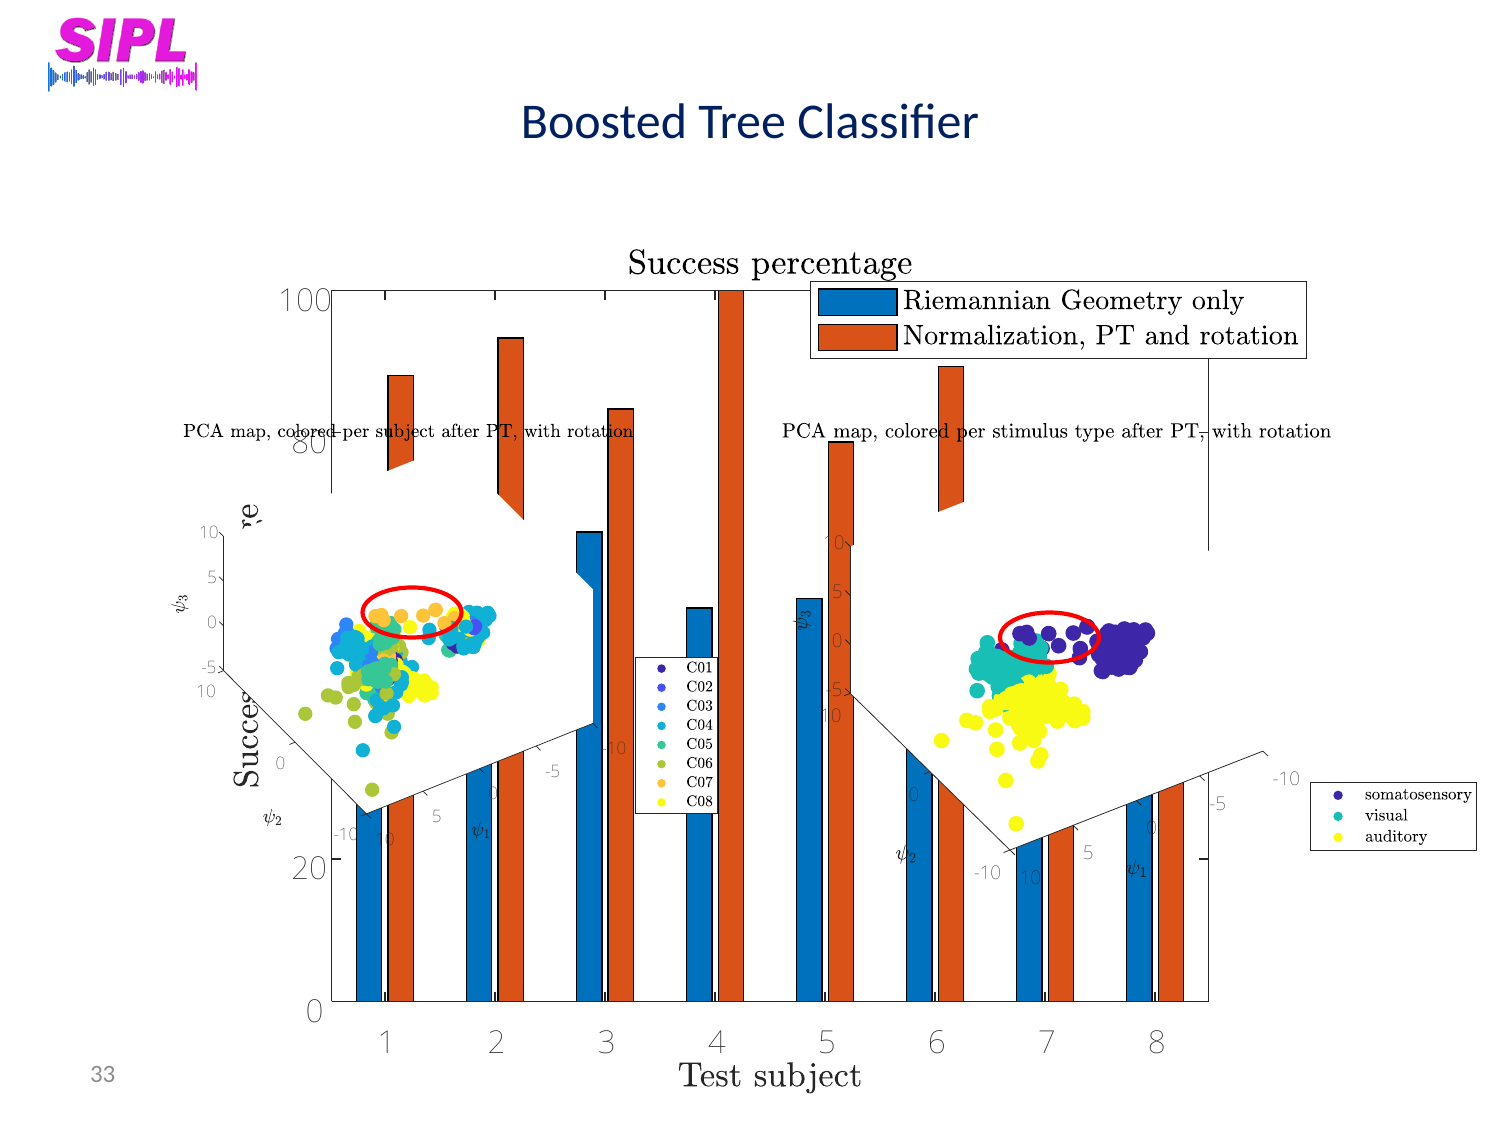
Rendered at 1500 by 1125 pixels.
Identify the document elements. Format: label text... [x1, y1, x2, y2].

picture [161, 224, 1500, 1098]
title Boosted Tree Classifier [75, 24, 1425, 213]
picture [37, 12, 203, 94]
slide_number 33 [75, 1042, 181, 1103]
